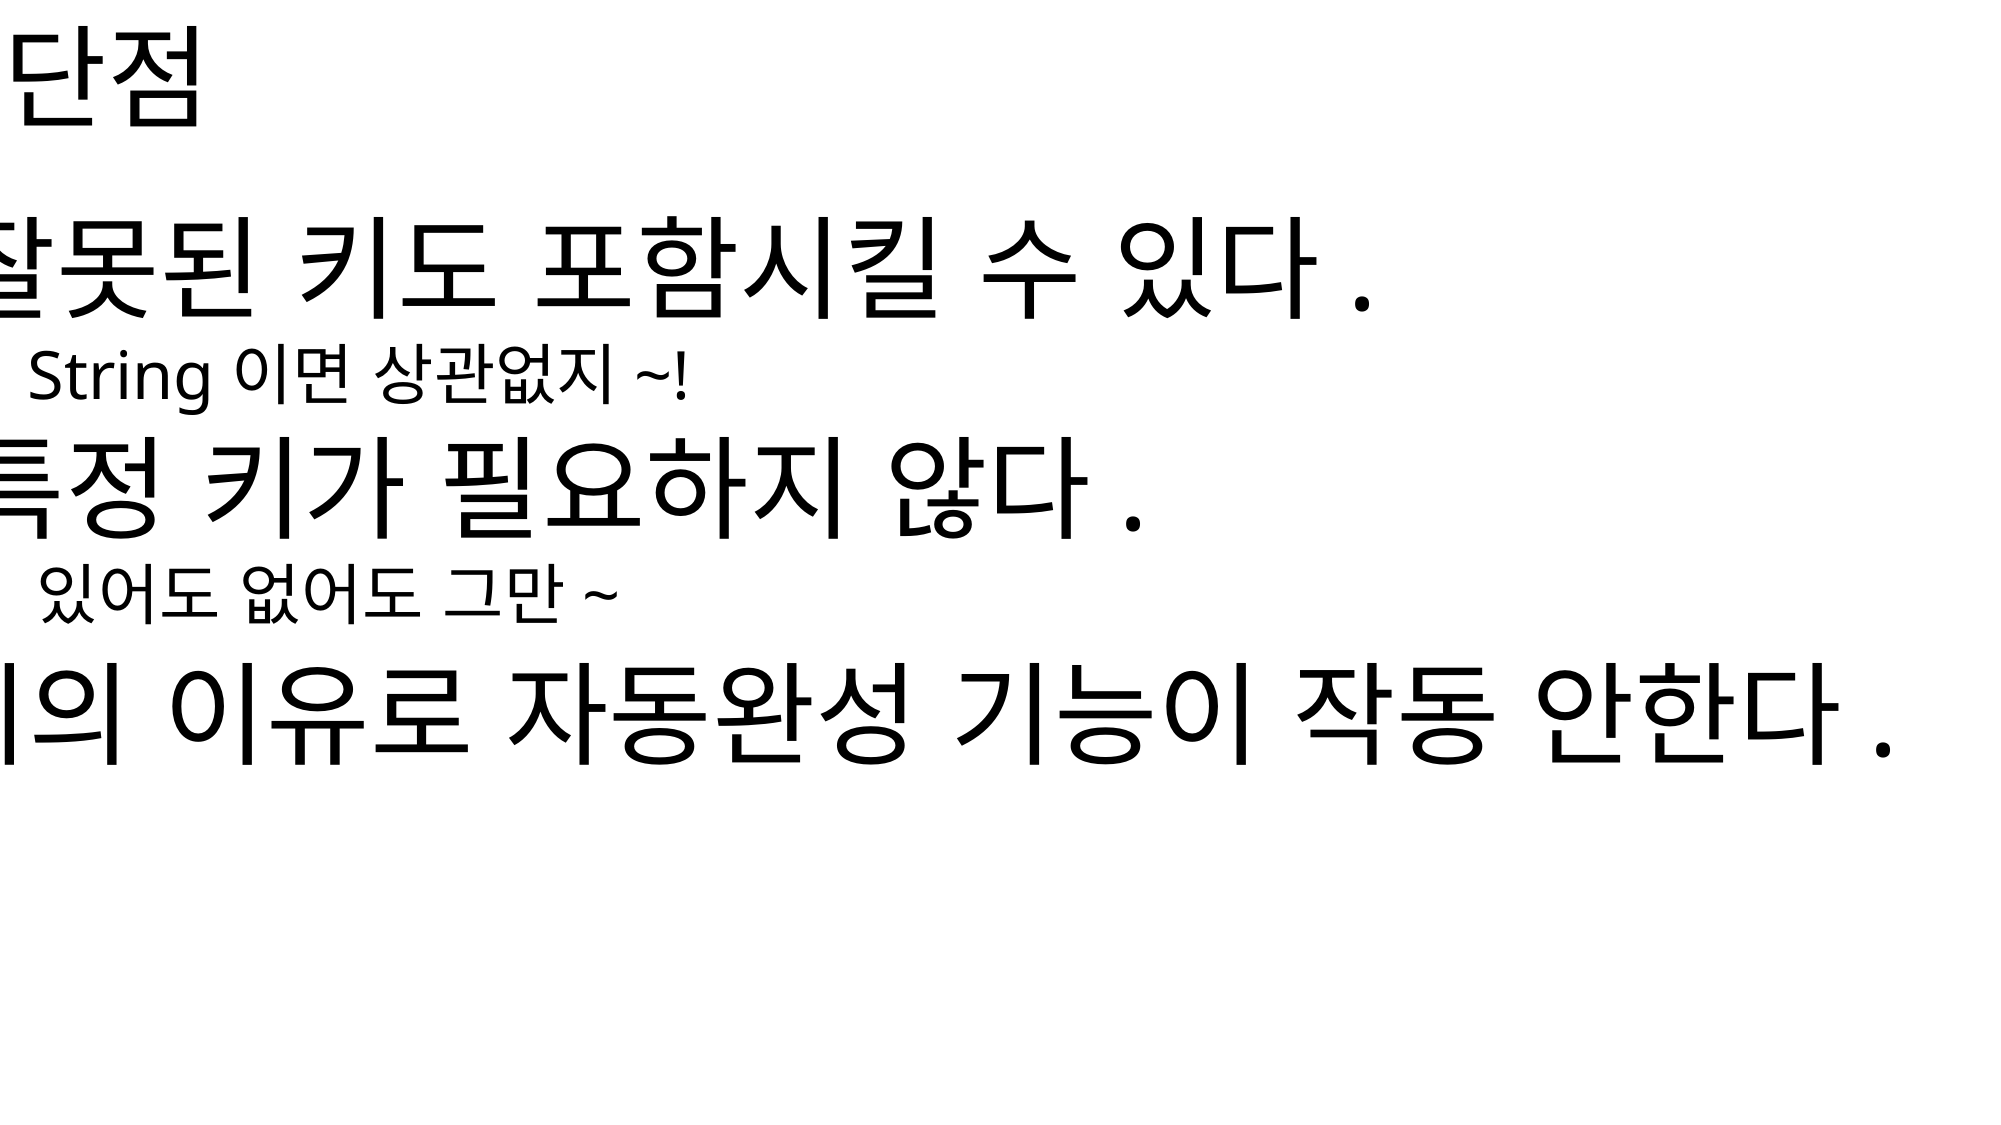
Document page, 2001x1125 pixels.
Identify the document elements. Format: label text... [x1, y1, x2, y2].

text_box 위의 이유로 자동완성 기능이 작동 안한다. [0, 636, 1914, 787]
text_box 잘못된 키도 포함시킬 수 있다. String이면 상관없지~! [0, 190, 1393, 421]
text_box 단점 [0, 0, 226, 150]
text_box 특정 키가 필요하지 않다. 있어도 없어도 그만~ [0, 410, 1164, 636]
